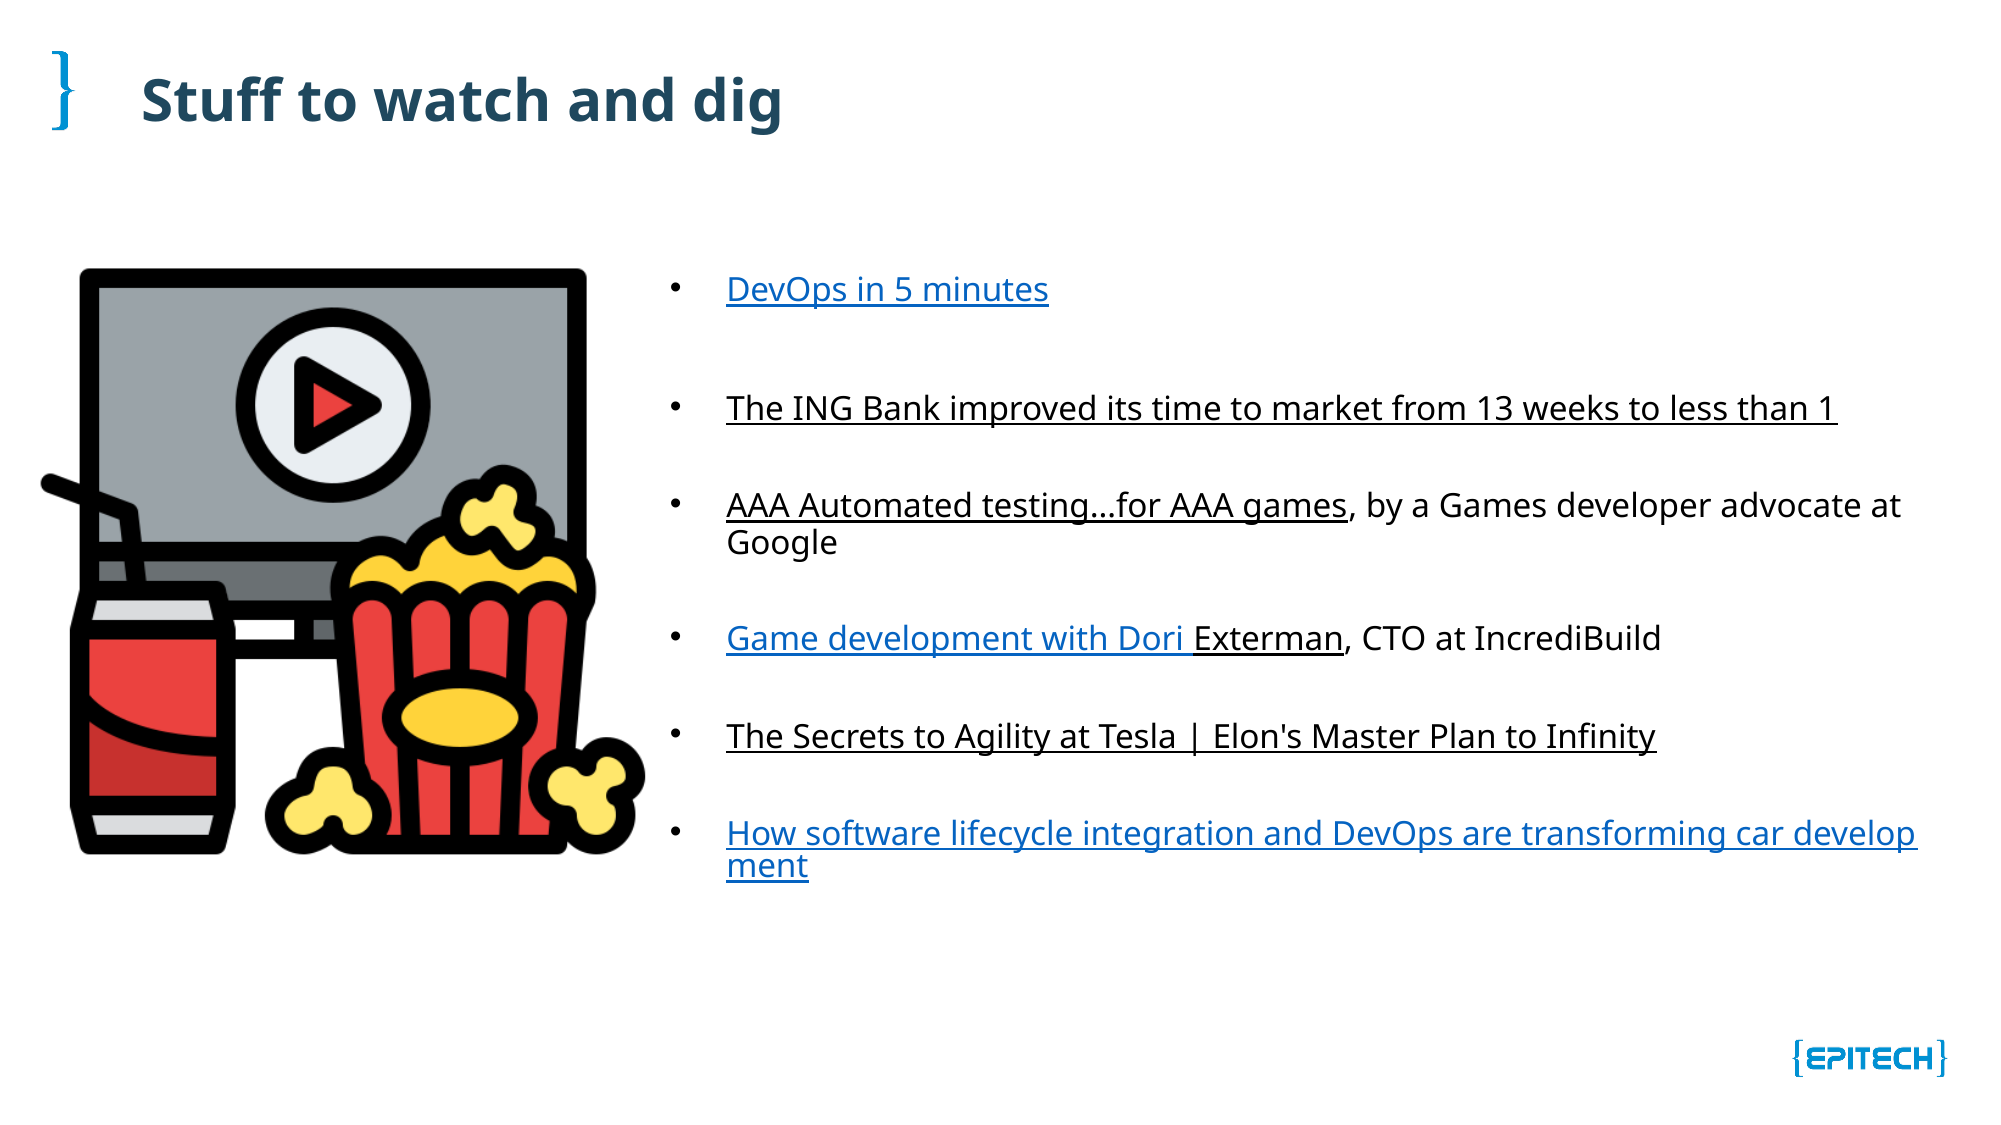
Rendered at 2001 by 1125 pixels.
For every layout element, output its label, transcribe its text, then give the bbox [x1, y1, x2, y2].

title Stuff to watch and dig [126, 38, 1489, 142]
list DevOps in 5 minutes The ING Bank improved its time to market from 13 weeks to less than 1 AAA Automated testing…for AAA games, by a Games developer advocate at Google Game development with Dori Exterman, CTO at IncrediBuild The Secrets to Agility at Tesla | Elon's Master Plan to Infinity How software lifecycle integration and DevOps are transforming car development [655, 255, 1944, 868]
picture [0, 0, 2000, 1125]
